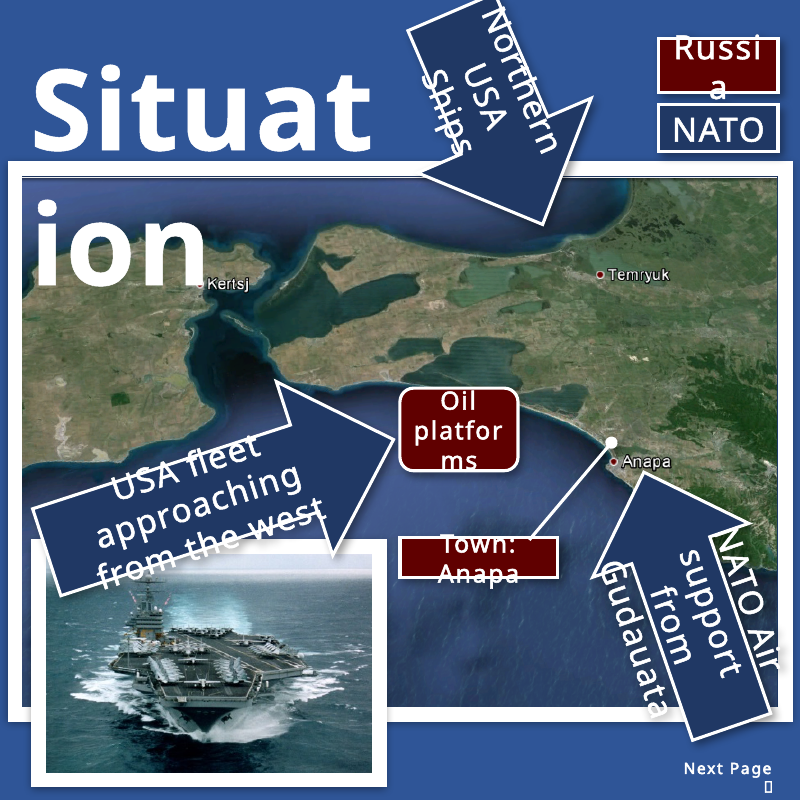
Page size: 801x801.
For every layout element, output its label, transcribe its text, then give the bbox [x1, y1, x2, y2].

text_box Northern USA Ships [407, 0, 593, 175]
text_box Russia [658, 38, 779, 93]
text_box NATO [658, 104, 779, 152]
picture [22, 175, 779, 773]
text_box Next Page  [667, 754, 781, 800]
text_box Situation [22, 33, 401, 175]
text_box NATO Air support from Gudauata [680, 708, 772, 741]
